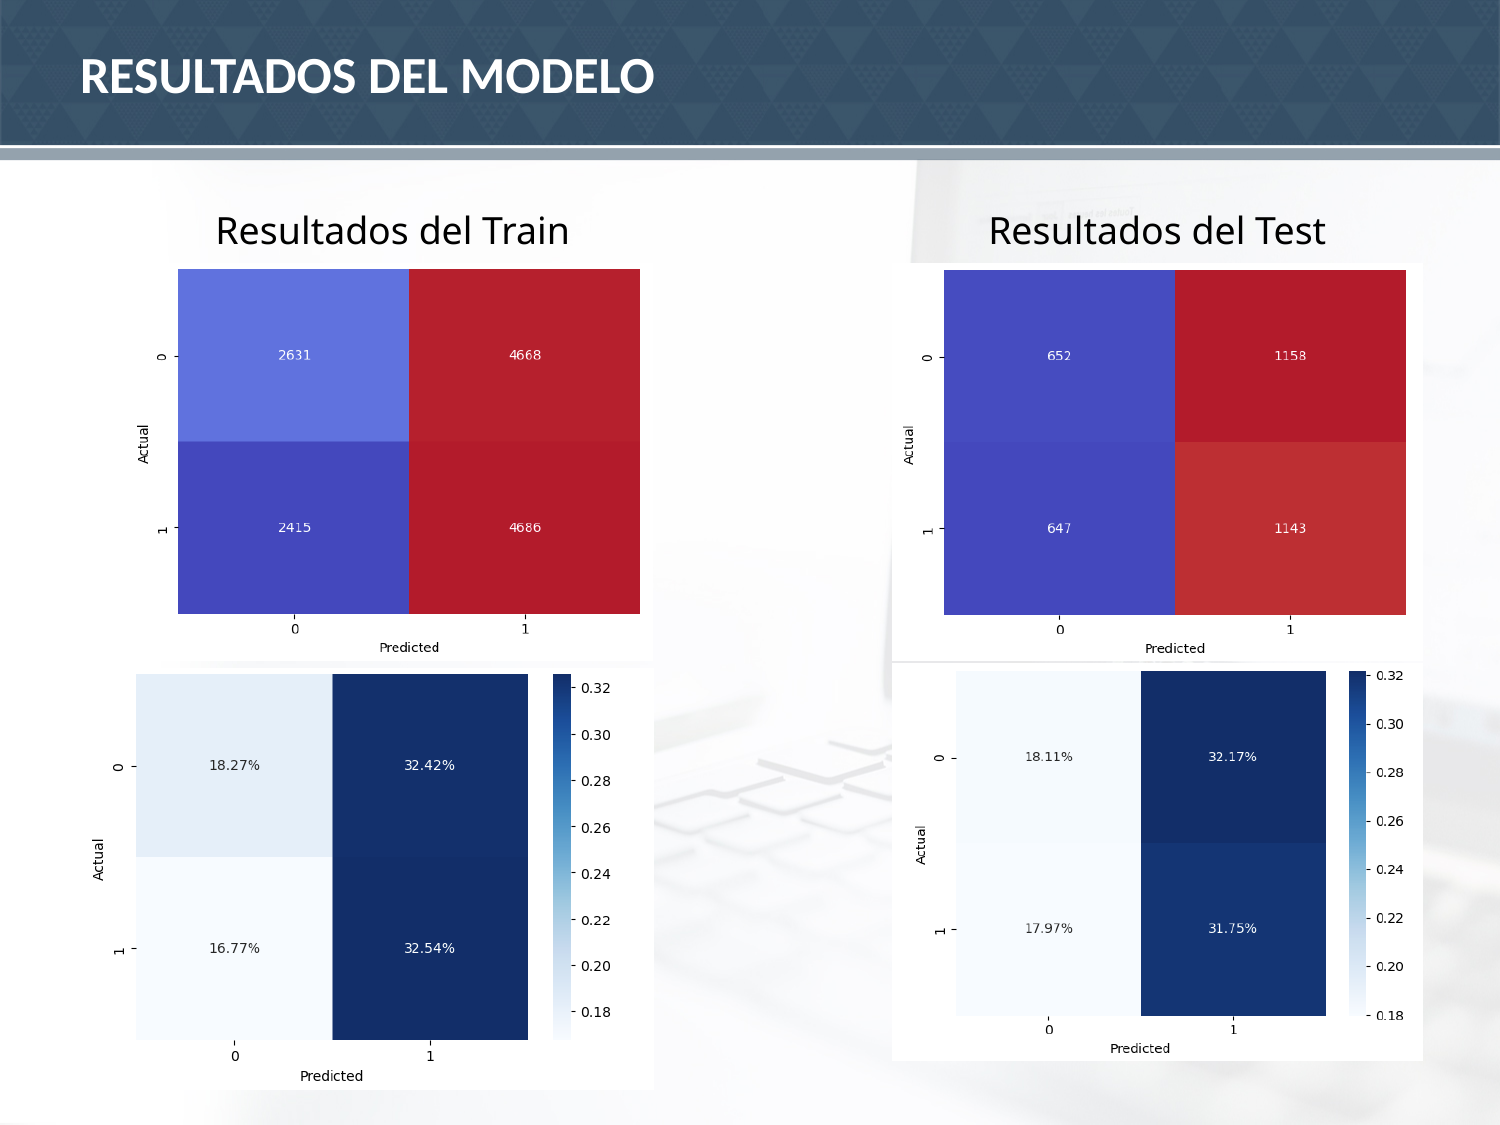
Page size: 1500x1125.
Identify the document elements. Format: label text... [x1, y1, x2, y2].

text_box Resultados del Train [91, 199, 694, 260]
text_box Resultados del Test [856, 199, 1459, 260]
picture [0, 0, 1500, 1125]
title RESULTADOS DEL MODELO [64, 7, 1322, 139]
